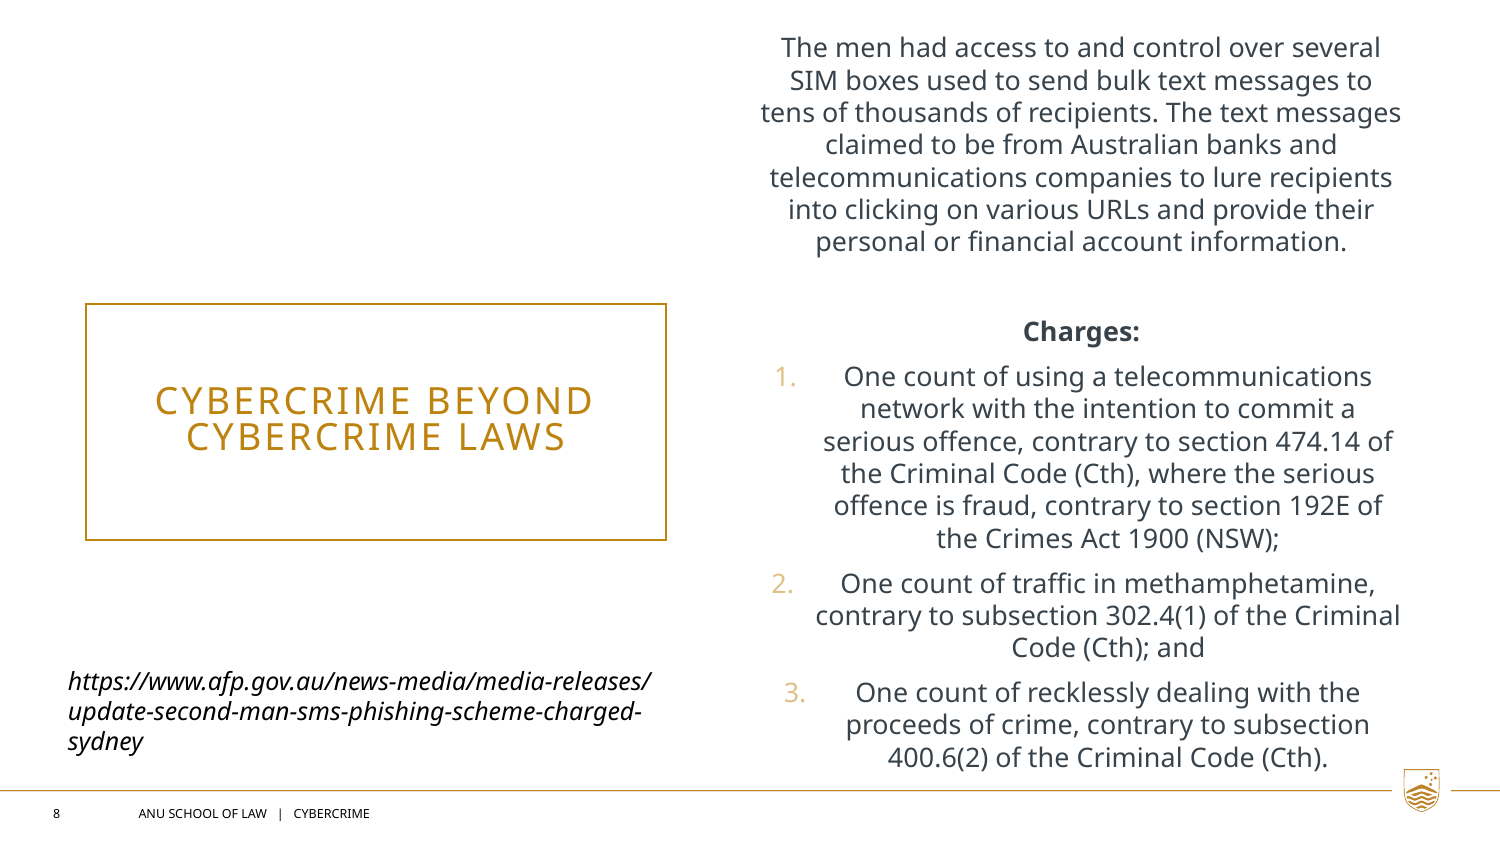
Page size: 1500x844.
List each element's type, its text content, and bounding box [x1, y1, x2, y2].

picture [0, 769, 1500, 812]
text_box https://www.afp.gov.au/news-media/media-releases/update-second-man-sms-phishing-scheme-charged-sydney [53, 658, 684, 764]
slide_number 8 [53, 806, 113, 824]
title Cybercrime beyond cybercrime laws [85, 303, 667, 541]
footer ANU SCHOOL OF LAW | CYBERCRIME [138, 806, 848, 824]
text_box The men had access to and control over several SIM boxes used to send bulk text messages to tens of thousands of recipients. The text messages claimed to be from Australian banks and telecommunications companies to lure recipients into clicking on various URLs and provide their personal or financial account information. Charges: One count of using a telecommunications network with the intention to commit a serious offence, contrary to section 474.14 of the Criminal Code (Cth), where the serious offence is fraud, contrary to section 192E of the Crimes Act 1900 (NSW); One count of traffic in methamphetamine, contrary to subsection 302.4(1) of the Criminal Code (Cth); and One count of recklessly dealing with the proceeds of crime, contrary to subsection 400.6(2) of the Criminal Code (Cth). [748, 19, 1415, 784]
